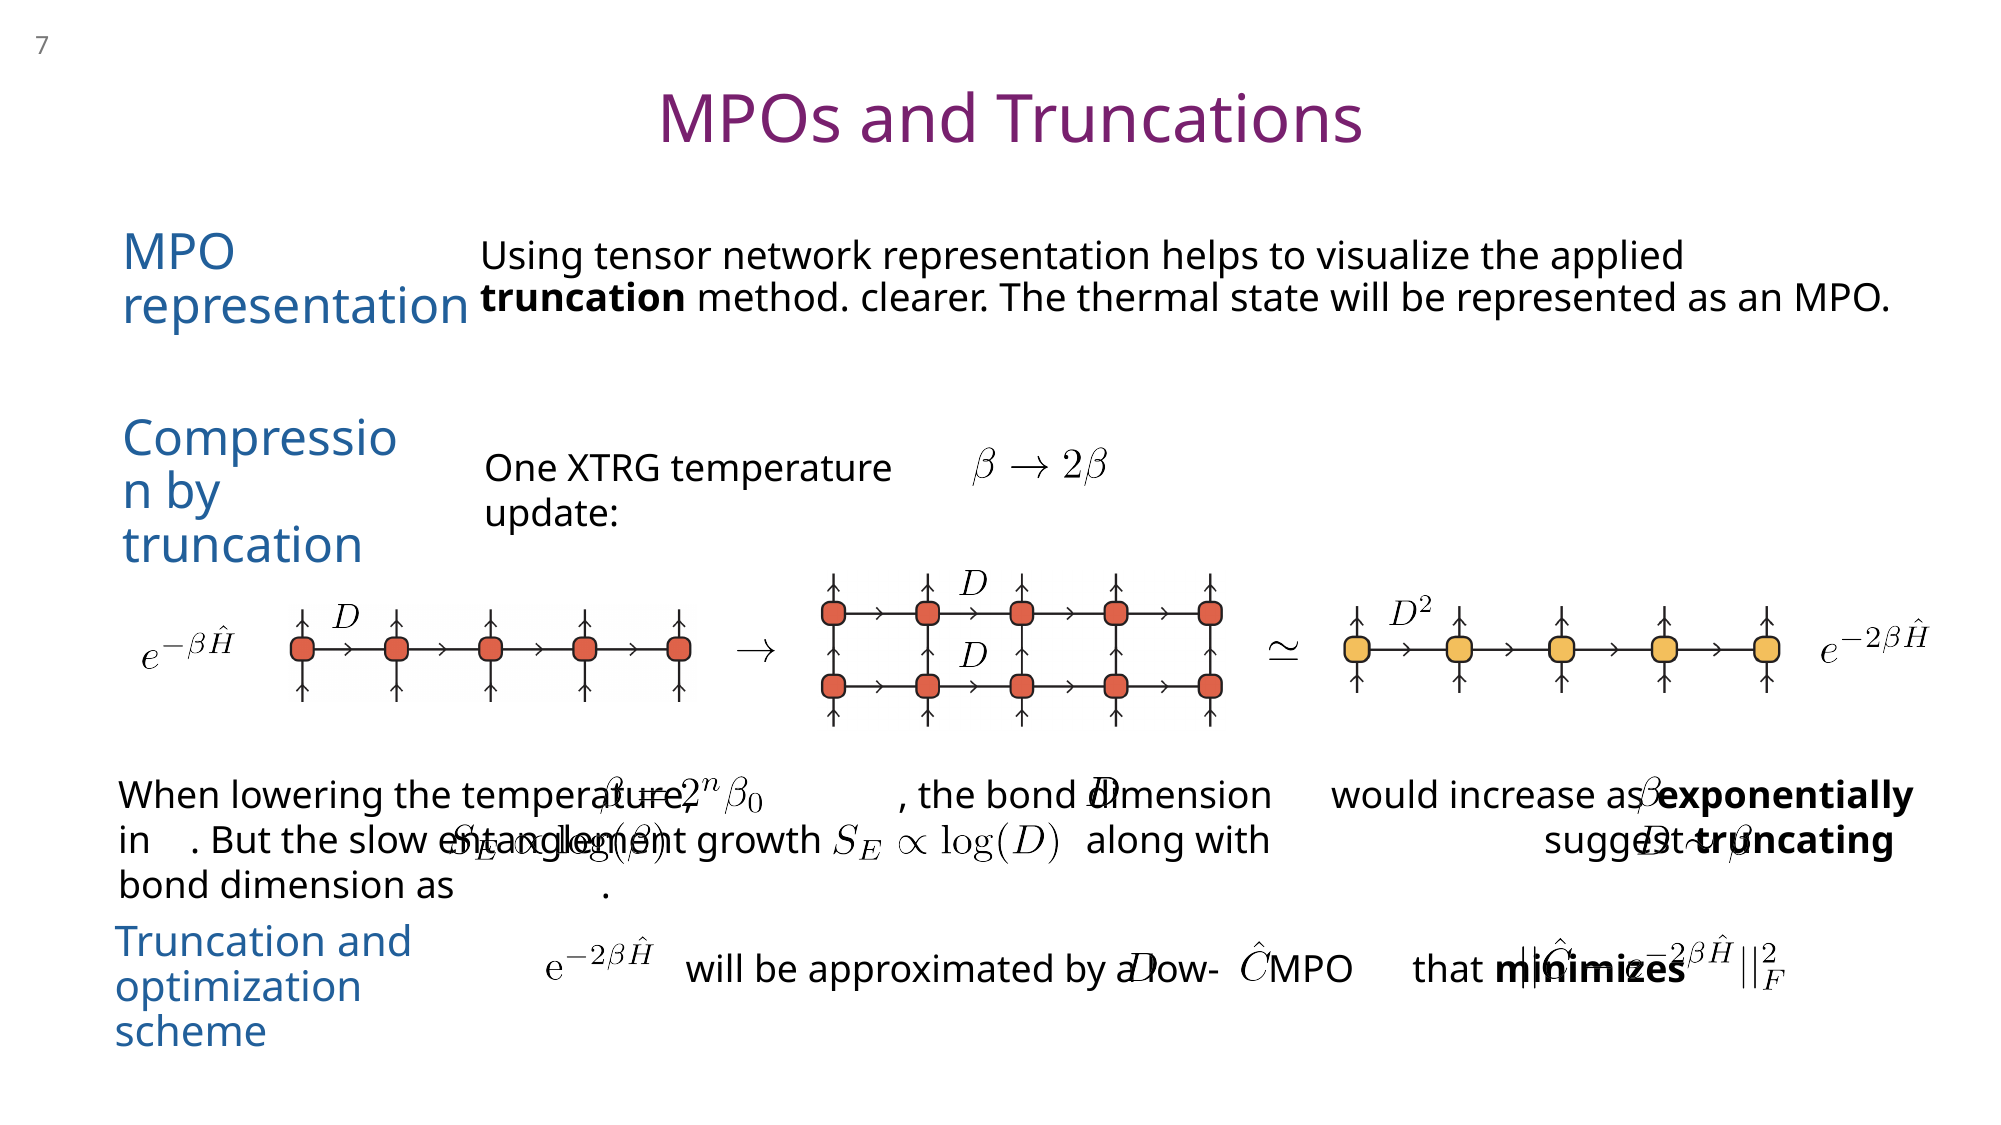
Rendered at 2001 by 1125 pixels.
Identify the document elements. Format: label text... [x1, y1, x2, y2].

picture [288, 603, 698, 702]
text_box 7 [20, 16, 62, 77]
picture [448, 821, 665, 865]
text_box will be approximated by a low- MPO that minimizes [505, 937, 1770, 997]
picture [736, 639, 775, 662]
picture [599, 775, 763, 815]
text_box MPO representation [107, 219, 490, 359]
picture [142, 625, 235, 670]
text_box One XTRG temperature update: [469, 436, 961, 541]
picture [1521, 934, 1786, 990]
picture [1340, 595, 1786, 698]
text_box MPOs and Truncations [435, 77, 1588, 172]
picture [1086, 777, 1120, 807]
text_box Using tensor network representation helps to visualize the applied truncation method. clearer. The thermal state will be represented as an MPO. [464, 228, 1911, 363]
text_box [532, 950, 1911, 1028]
picture [1124, 952, 1158, 982]
text_box Truncation and optimization scheme [99, 912, 525, 1064]
picture [1637, 824, 1752, 863]
picture [545, 935, 655, 980]
picture [1637, 775, 1662, 815]
picture [833, 821, 1059, 865]
picture [817, 570, 1227, 731]
text_box When lowering the temperature, , the bond dimension would increase as exponentially in . But the slow entanglement growth along with suggest truncating bond dimension as . [103, 763, 1971, 914]
picture [972, 447, 1108, 486]
text_box Compression by truncation [107, 405, 436, 582]
picture [1269, 641, 1298, 660]
picture [1820, 618, 1931, 663]
picture [1240, 940, 1272, 982]
